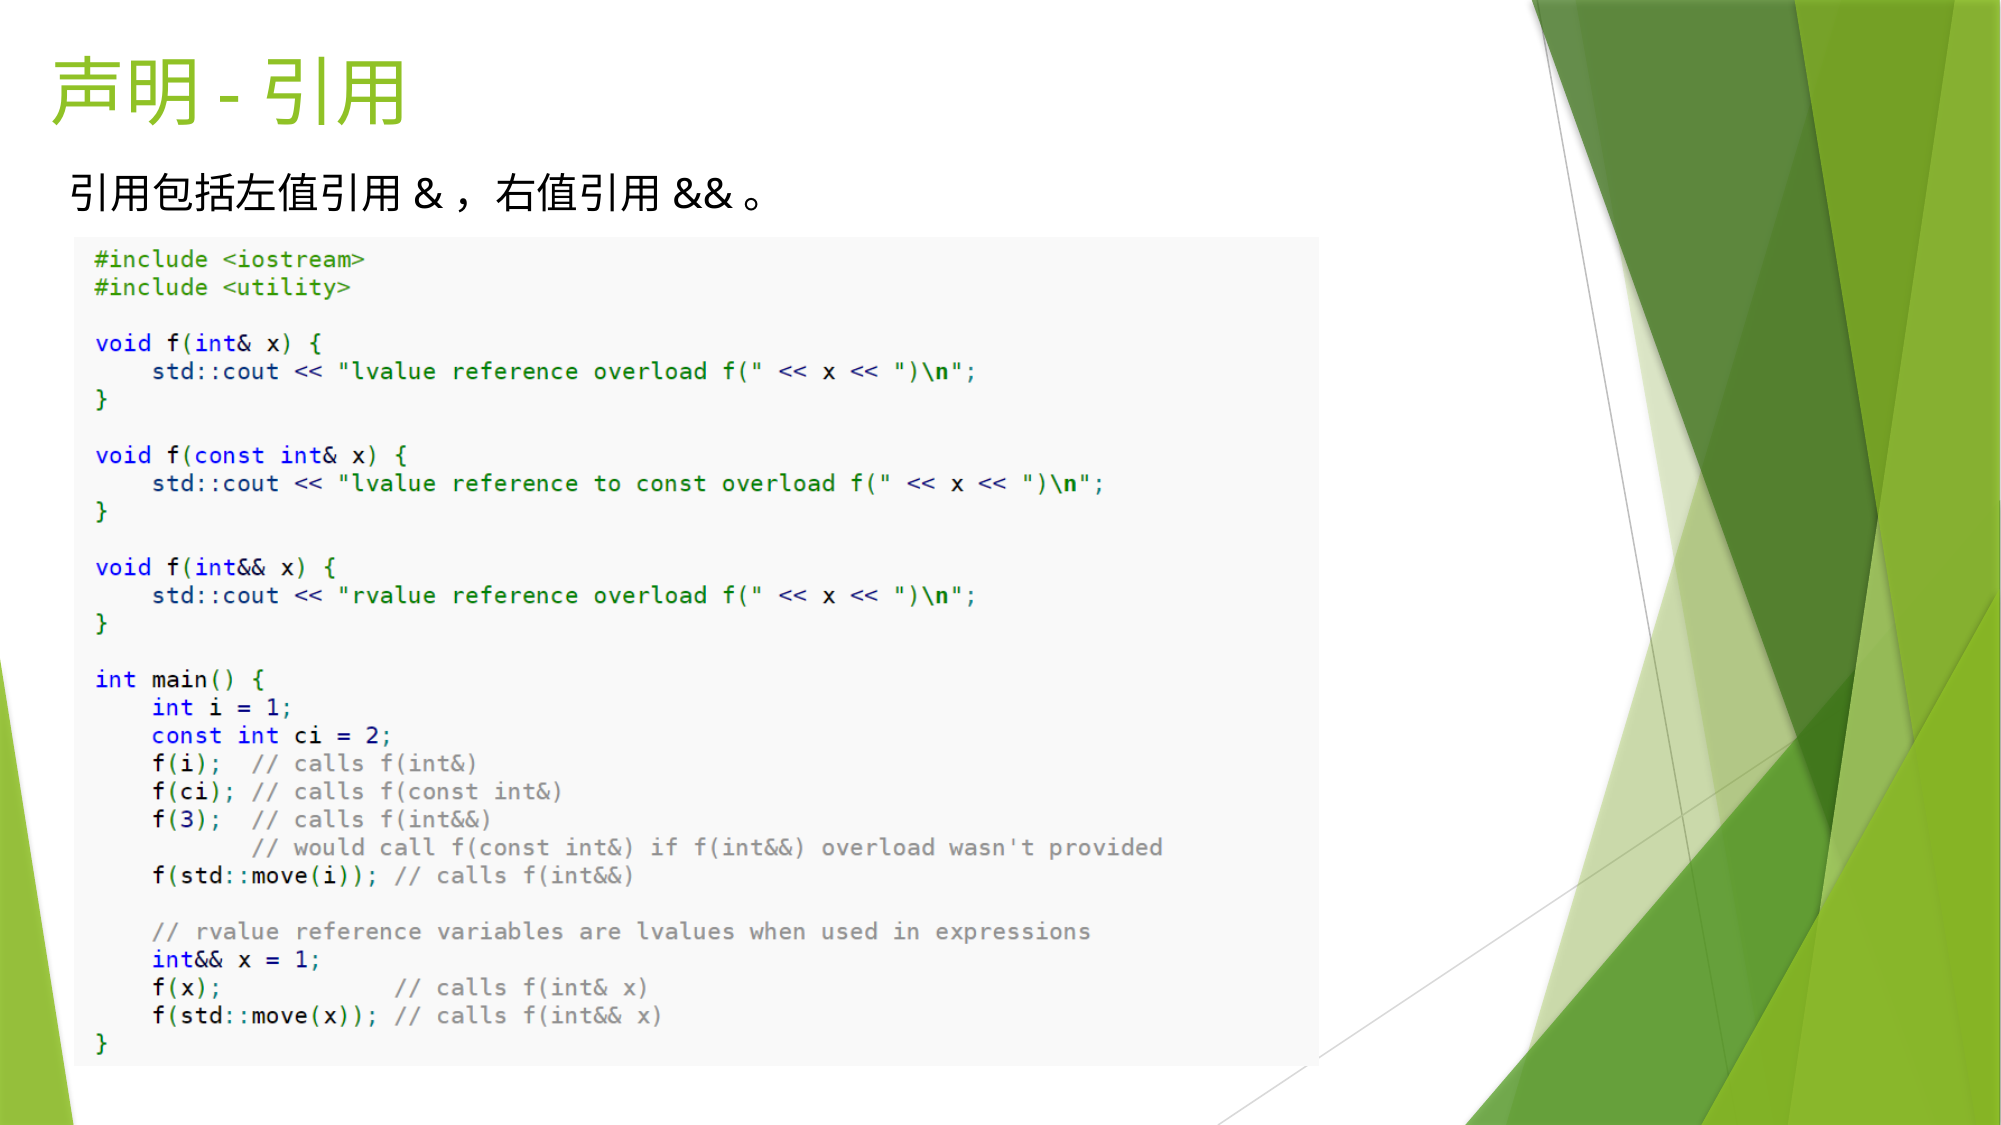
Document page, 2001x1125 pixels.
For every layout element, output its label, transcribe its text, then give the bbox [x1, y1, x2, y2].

title 声明-引用 [34, 37, 1446, 177]
picture [74, 236, 1319, 1067]
text_box 引用包括左值引用&，右值引用&&。 [54, 159, 854, 224]
